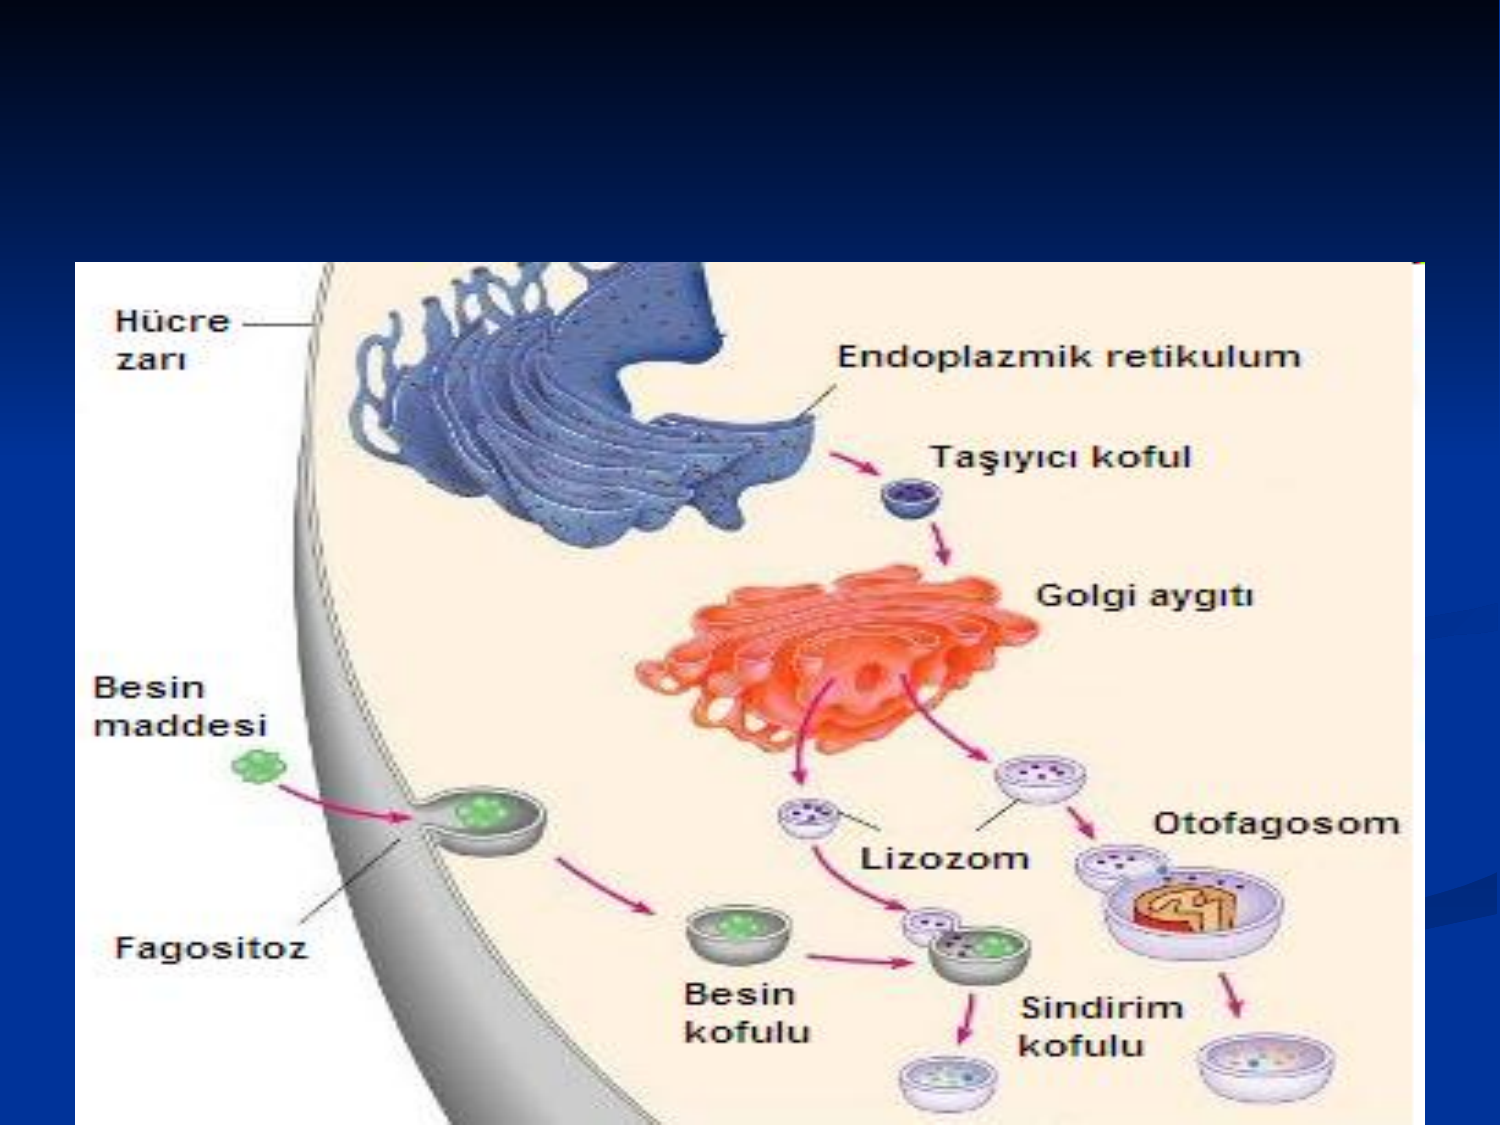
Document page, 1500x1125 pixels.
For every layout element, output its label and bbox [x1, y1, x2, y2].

list [74, 262, 1426, 1125]
